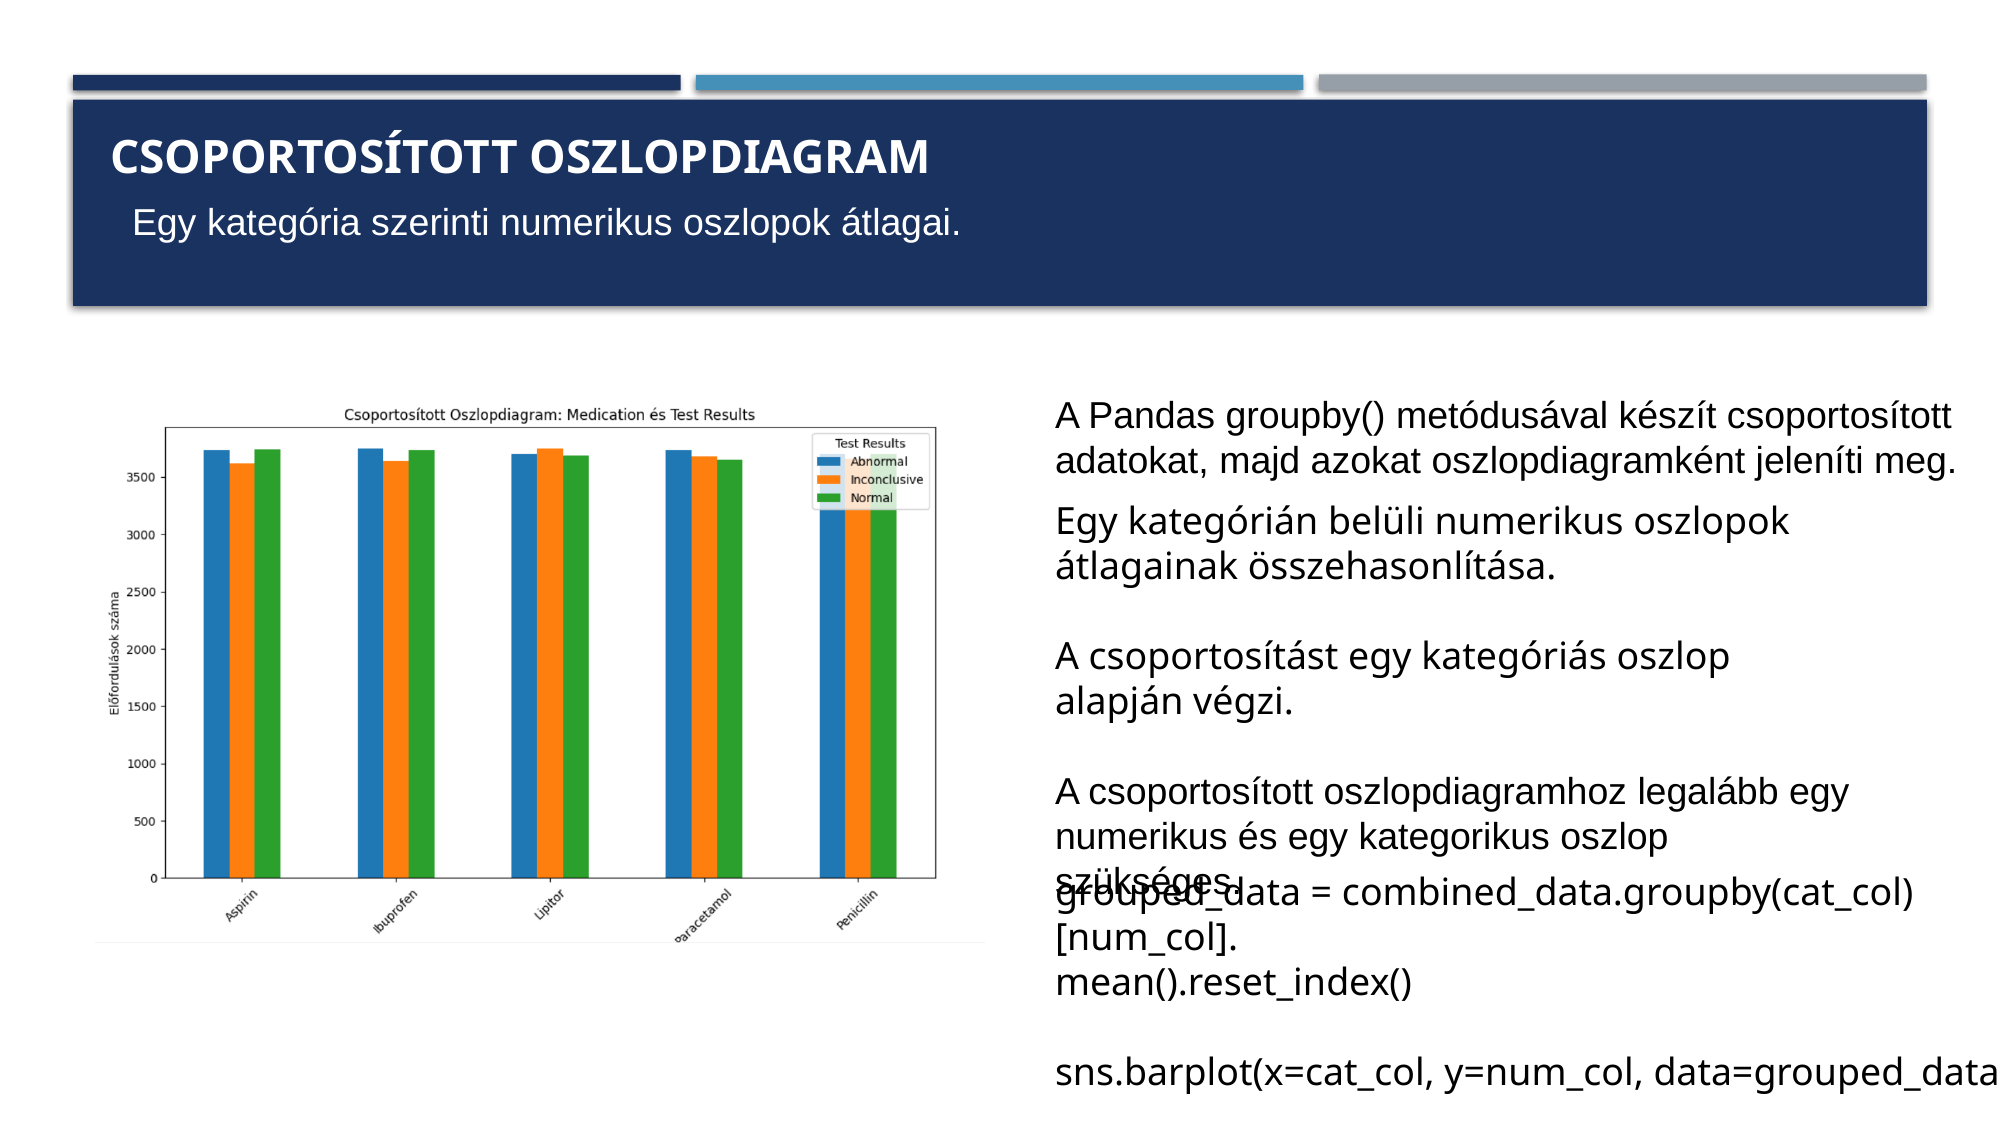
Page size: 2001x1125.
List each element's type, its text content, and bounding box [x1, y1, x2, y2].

text_box A Pandas groupby() metódusával készít csoportosított adatokat, majd azokat oszlopdiagramként jeleníti meg. [1040, 383, 2000, 489]
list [94, 383, 986, 944]
text_box grouped_data = combined_data.groupby(cat_col)[num_col]. mean().reset_index() sns.barplot(x=cat_col, y=num_col, data=grouped_data) [1040, 860, 2000, 1101]
text_box Egy kategória szerinti numerikus oszlopok átlagai. [117, 190, 1866, 251]
text_box Egy kategórián belüli numerikus oszlopok átlagainak összehasonlítása. A csoportosítást egy kategóriás oszlop alapján végzi. A csoportosított oszlopdiagramhoz legalább egy numerikus és egy kategorikus oszlop szükséges. [1040, 489, 1866, 910]
title Csoportosított oszlopdiagram [95, 119, 1905, 191]
